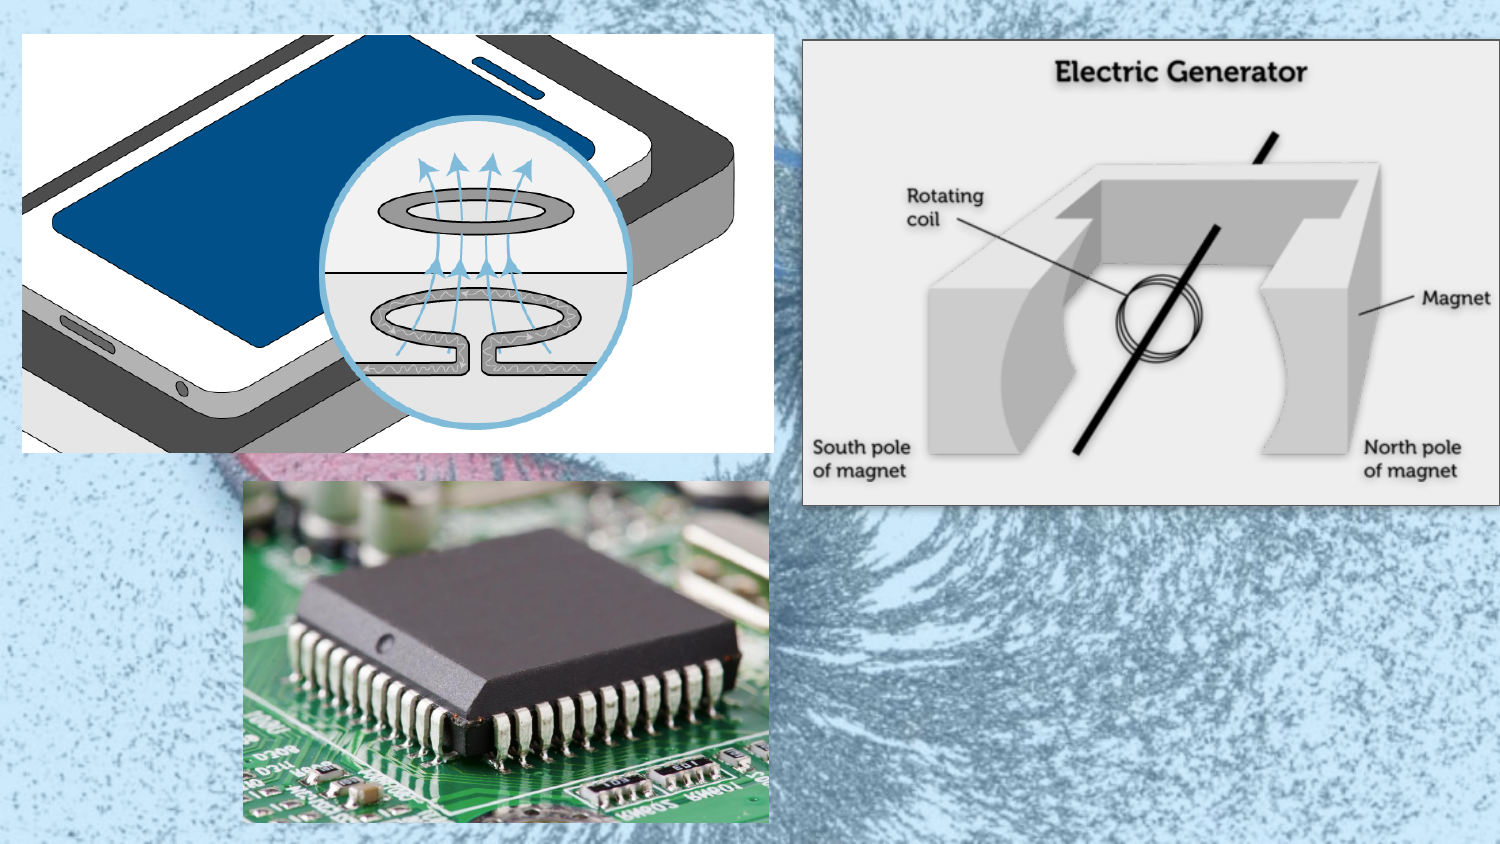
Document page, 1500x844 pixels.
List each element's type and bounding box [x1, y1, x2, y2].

text_box [802, 40, 1500, 506]
picture [813, 57, 1491, 482]
picture [0, 0, 1500, 844]
